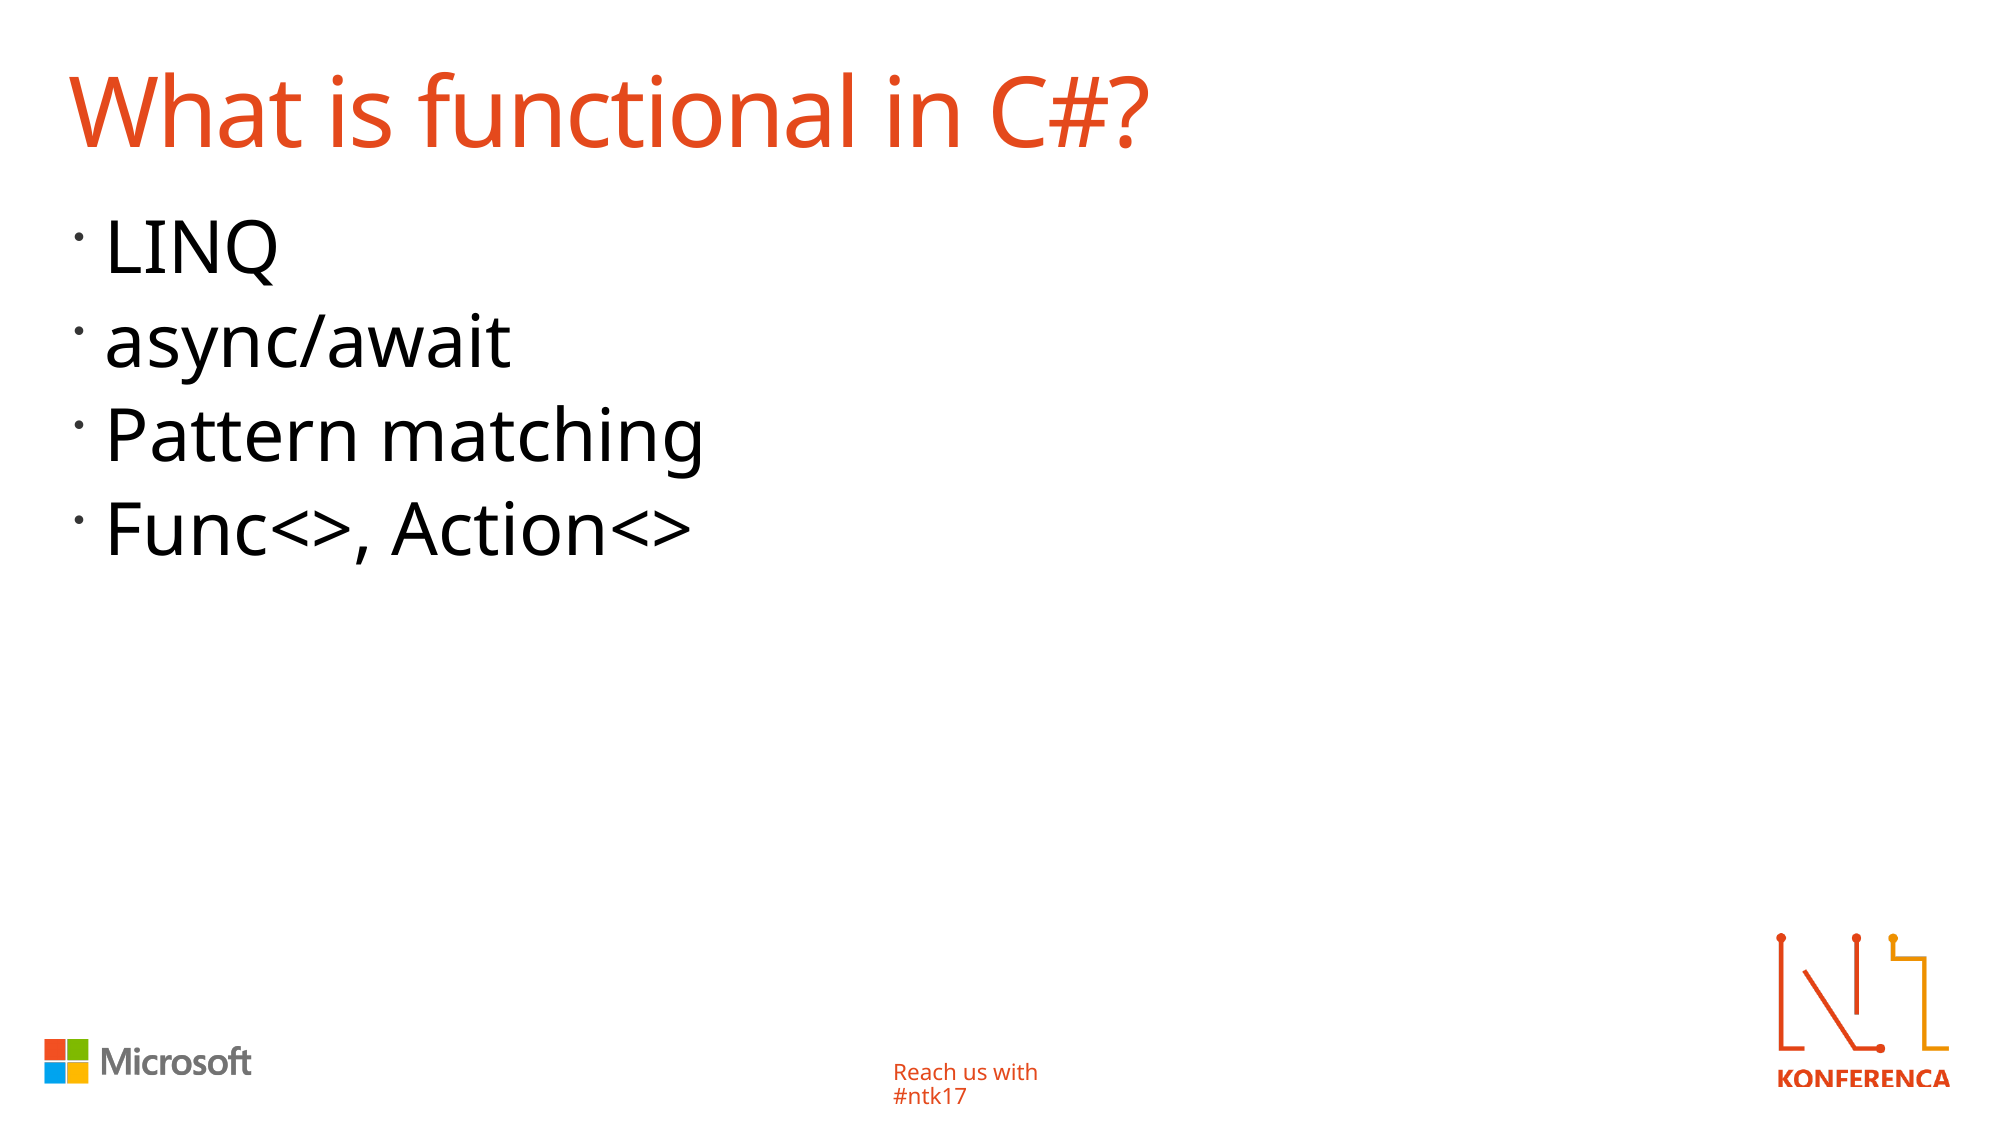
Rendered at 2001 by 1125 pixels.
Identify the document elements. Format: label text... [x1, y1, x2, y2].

picture [44, 1012, 280, 1100]
title What is functional in C#? [44, 47, 1957, 194]
list LINQ async/await Pattern matching Func<>, Action<> [44, 194, 1957, 600]
